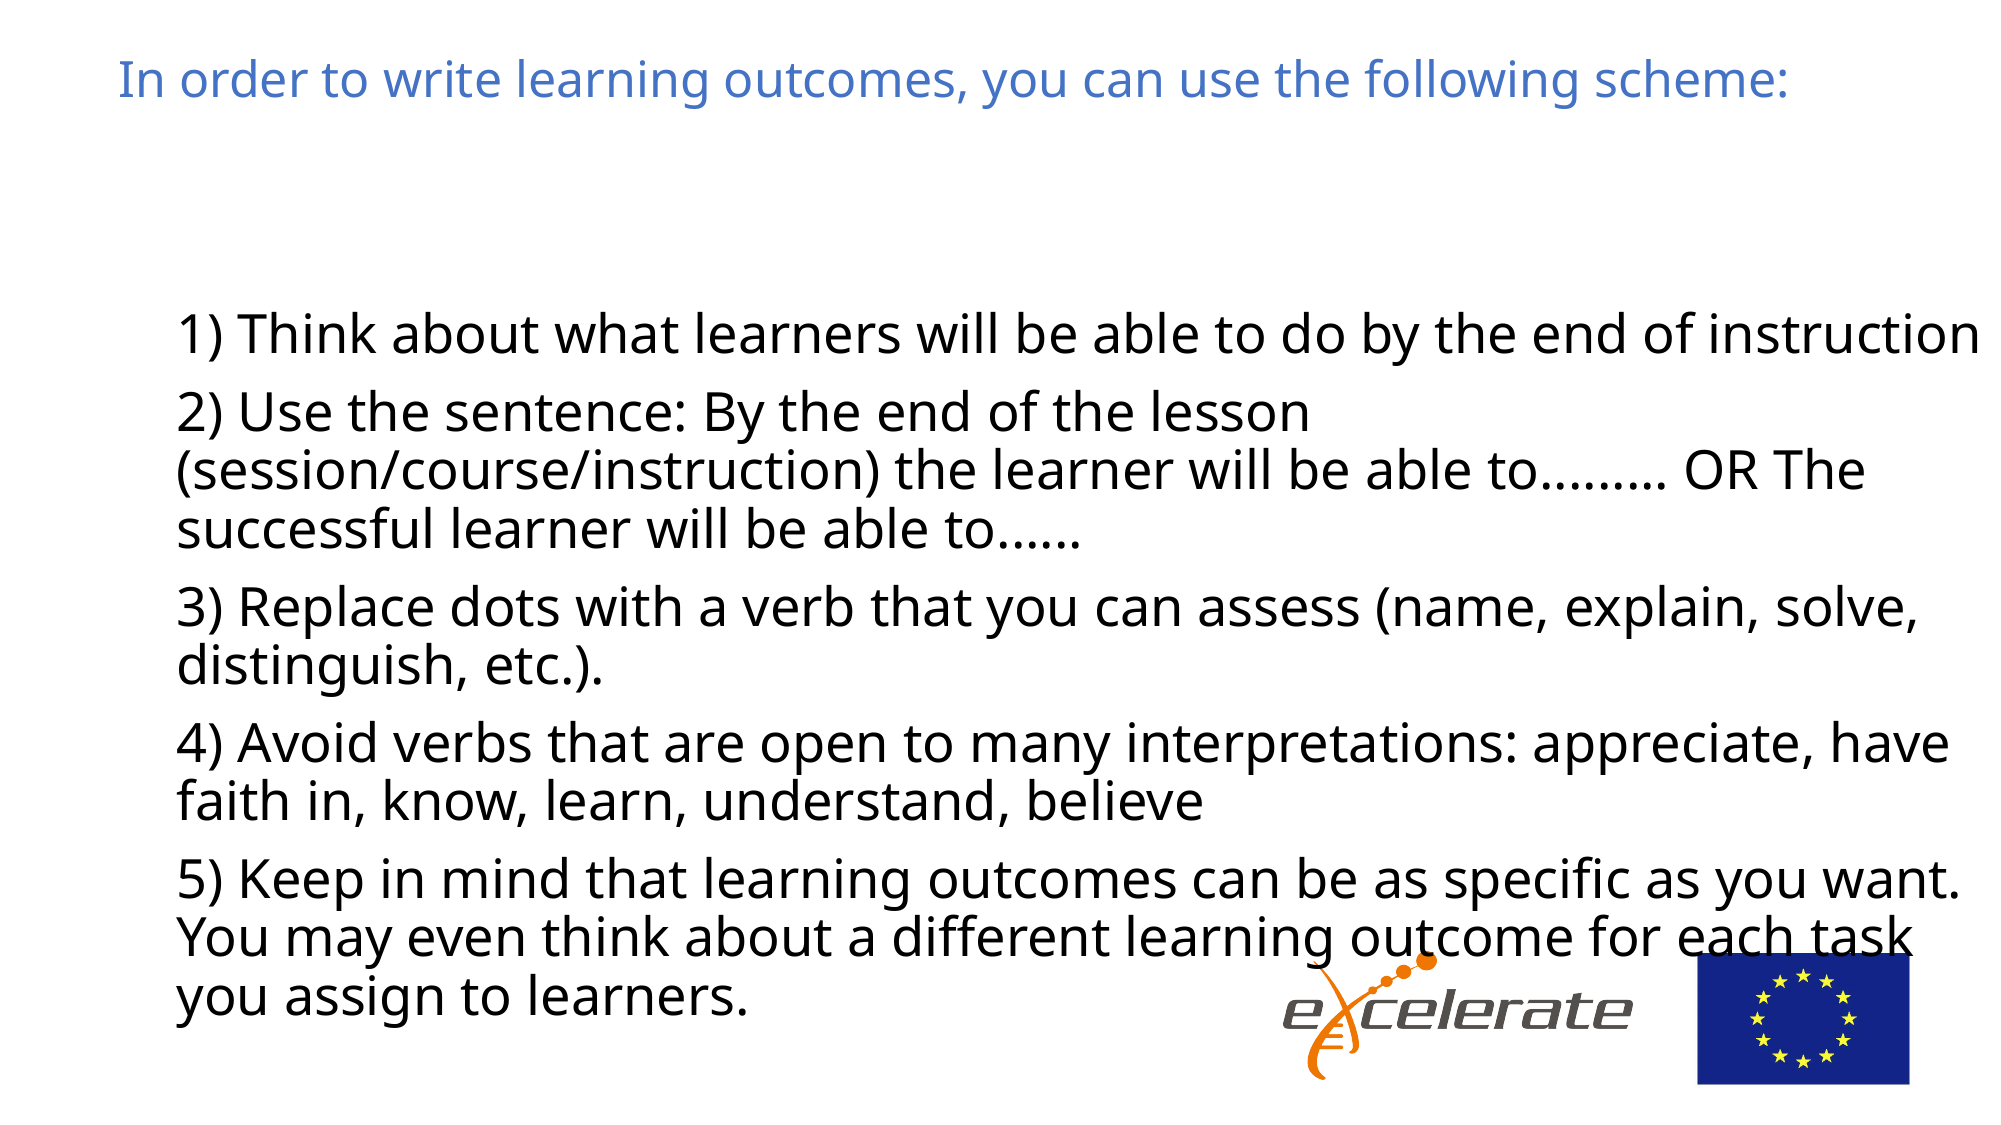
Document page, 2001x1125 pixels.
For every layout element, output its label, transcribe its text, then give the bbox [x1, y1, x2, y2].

title In order to write learning outcomes, you can use the following scheme: [118, 54, 1902, 138]
picture [1693, 1083, 1913, 1088]
list 1) Think about what learners will be able to do by the end of instruction 2) Use the sentence: By the end of the lesson (session/course/instruction) the learner will be able to......... OR The successful learner will be able to...... 3) Replace dots with a verb that you can assess (name, explain, solve, distinguish, etc.). 4) Avoid verbs that are open to many interpretations: appreciate, have faith in, know, learn, understand, believe 5) Keep in mind that learning outcomes can be as specific as you want. You may even think about a different learning outcome for each task you assign to learners. [161, 299, 2000, 1083]
